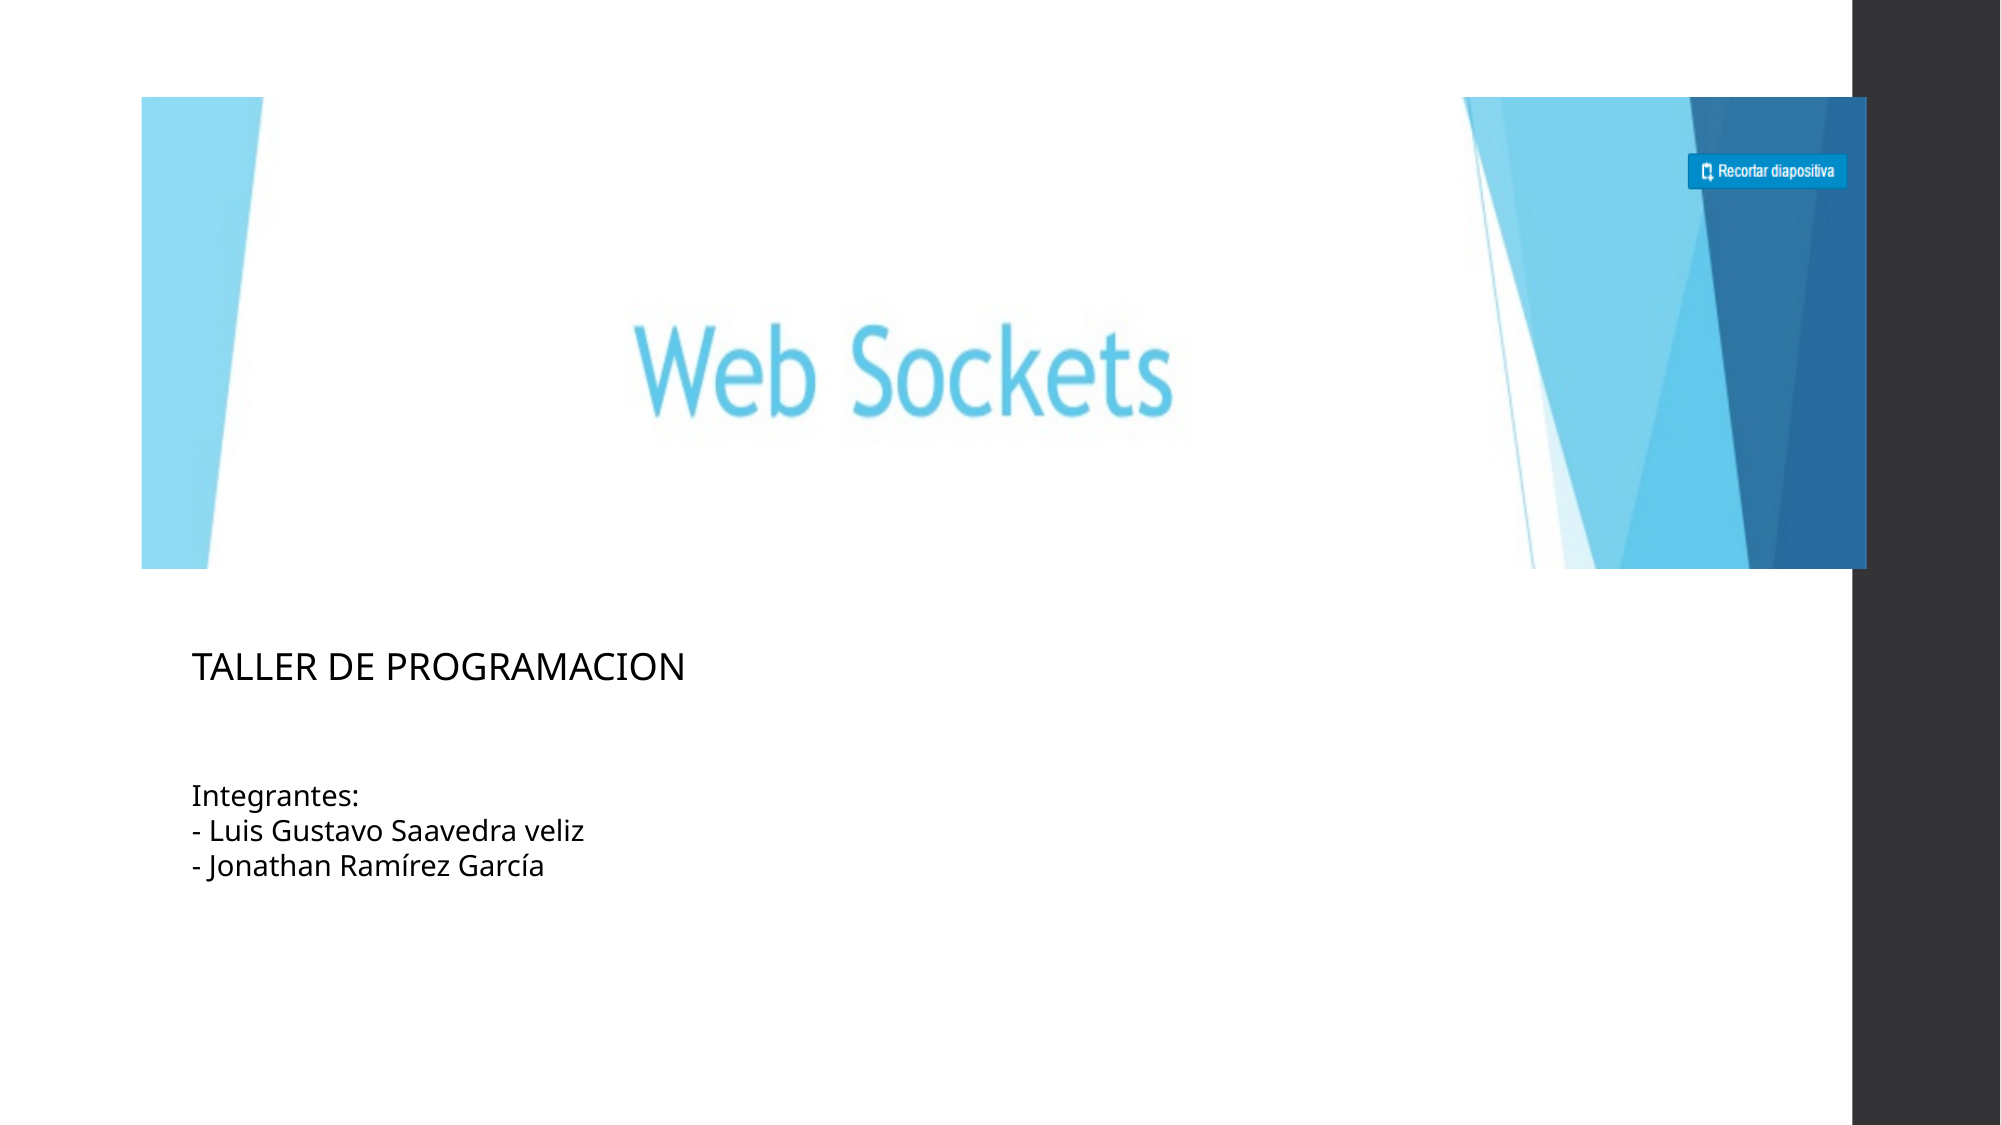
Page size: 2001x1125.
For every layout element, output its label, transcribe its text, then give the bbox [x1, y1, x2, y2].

picture [141, 97, 1867, 569]
text_box TALLER DE PROGRAMACION Integrantes: - Luis Gustavo Saavedra veliz - Jonathan Ramírez García [177, 635, 1811, 980]
